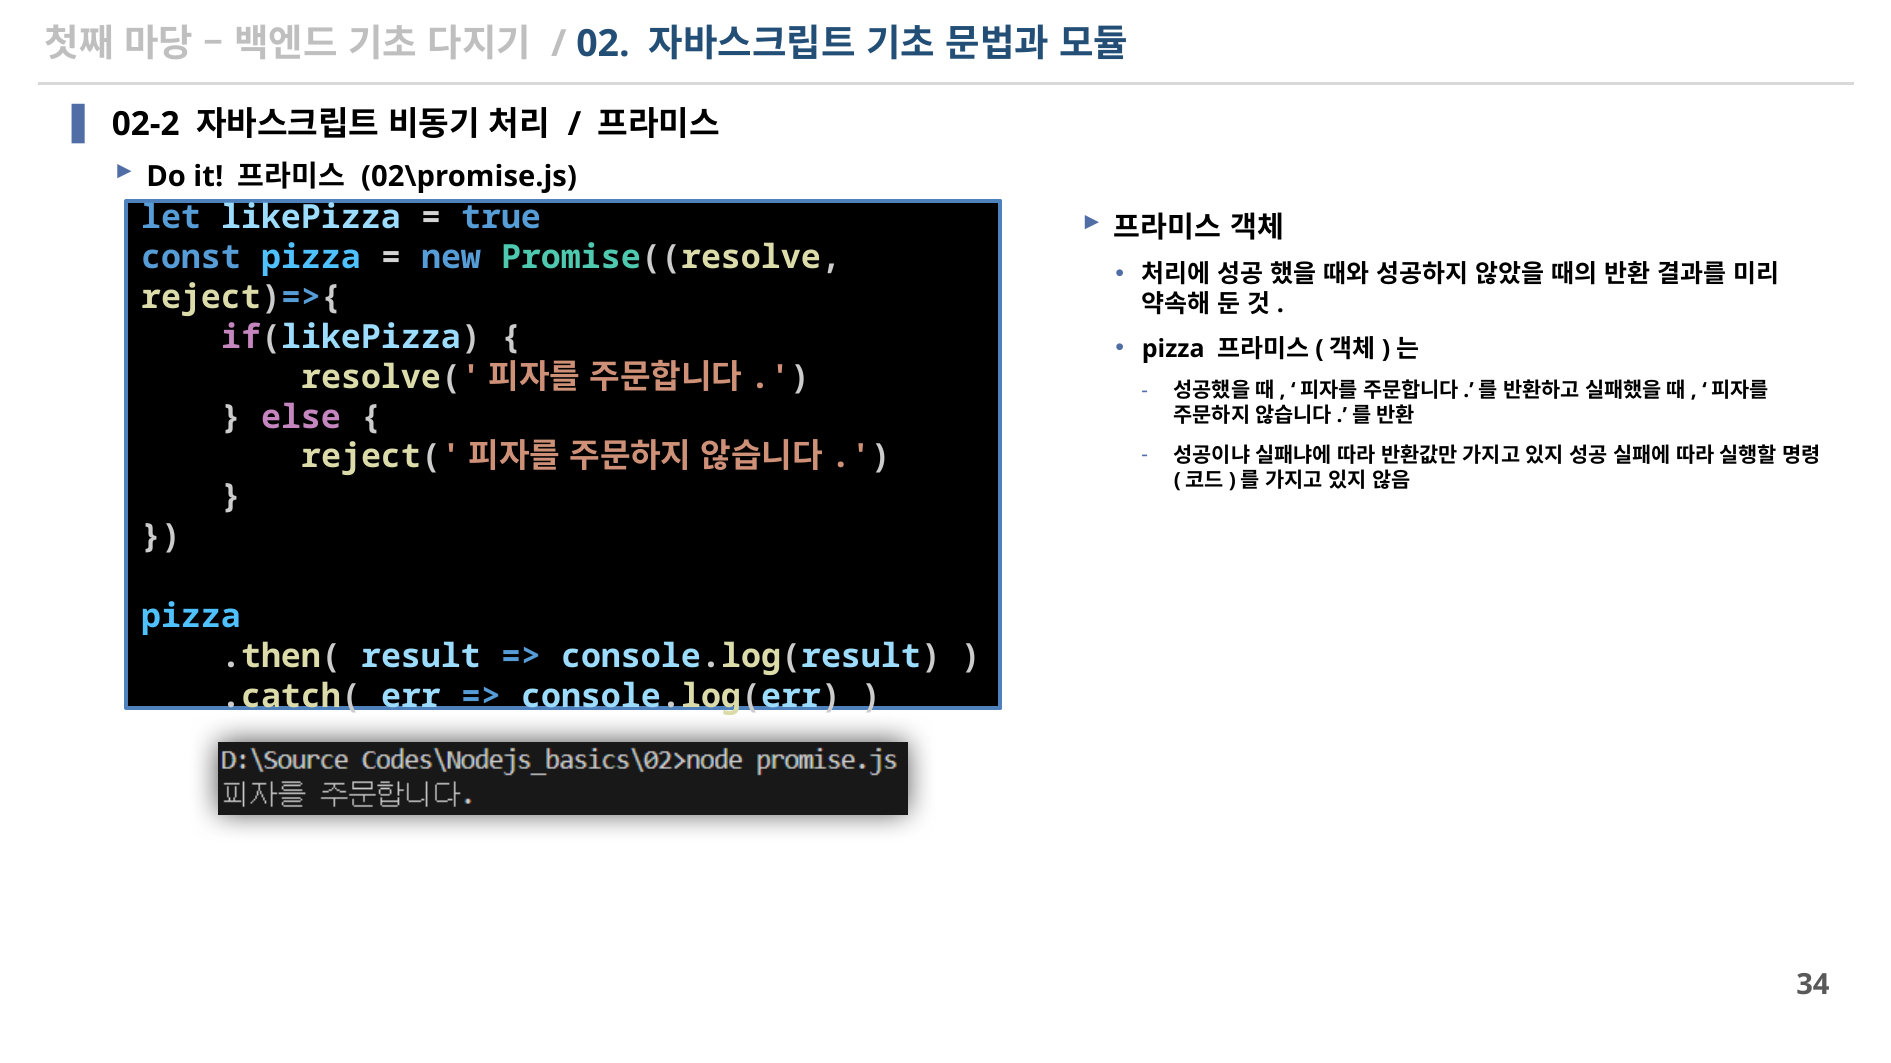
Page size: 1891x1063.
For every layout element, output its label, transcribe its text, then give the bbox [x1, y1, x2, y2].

title 첫째 마당 – 백엔드 기초 다지기 / 02. 자바스크립트 기초 문법과 모듈 [29, 11, 1809, 73]
picture [218, 742, 909, 815]
slide_number 34 [1703, 956, 1845, 1014]
list 02-2 자바스크립트 비동기 처리 / 프라미스 Do it! 프라미스 (02\promise.js) [43, 94, 1845, 382]
text_box let likePizza = true const pizza = new Promise((resolve, reject)=>{ if(likePizza) { resolve('피자를 주문합니다.') } else { reject('피자를 주문하지 않습니다.') } }) pizza .then( result => console.log(result) ) .catch( err => console.log(err) ) [124, 199, 1002, 710]
text_box 프라미스 객체 처리에 성공 했을 때와 성공하지 않았을 때의 반환 결과를 미리 약속해 둔 것. pizza 프라미스(객체)는 성공했을 때, ‘피자를 주문합니다.’를 반환하고 실패했을 때, ‘피자를 주문하지 않습니다.’를 반환 성공이냐 실패냐에 따라 반환값만 가지고 있지 성공 실패에 따라 실행할 명령(코드)를 가지고 있지 않음 [1011, 200, 1847, 488]
